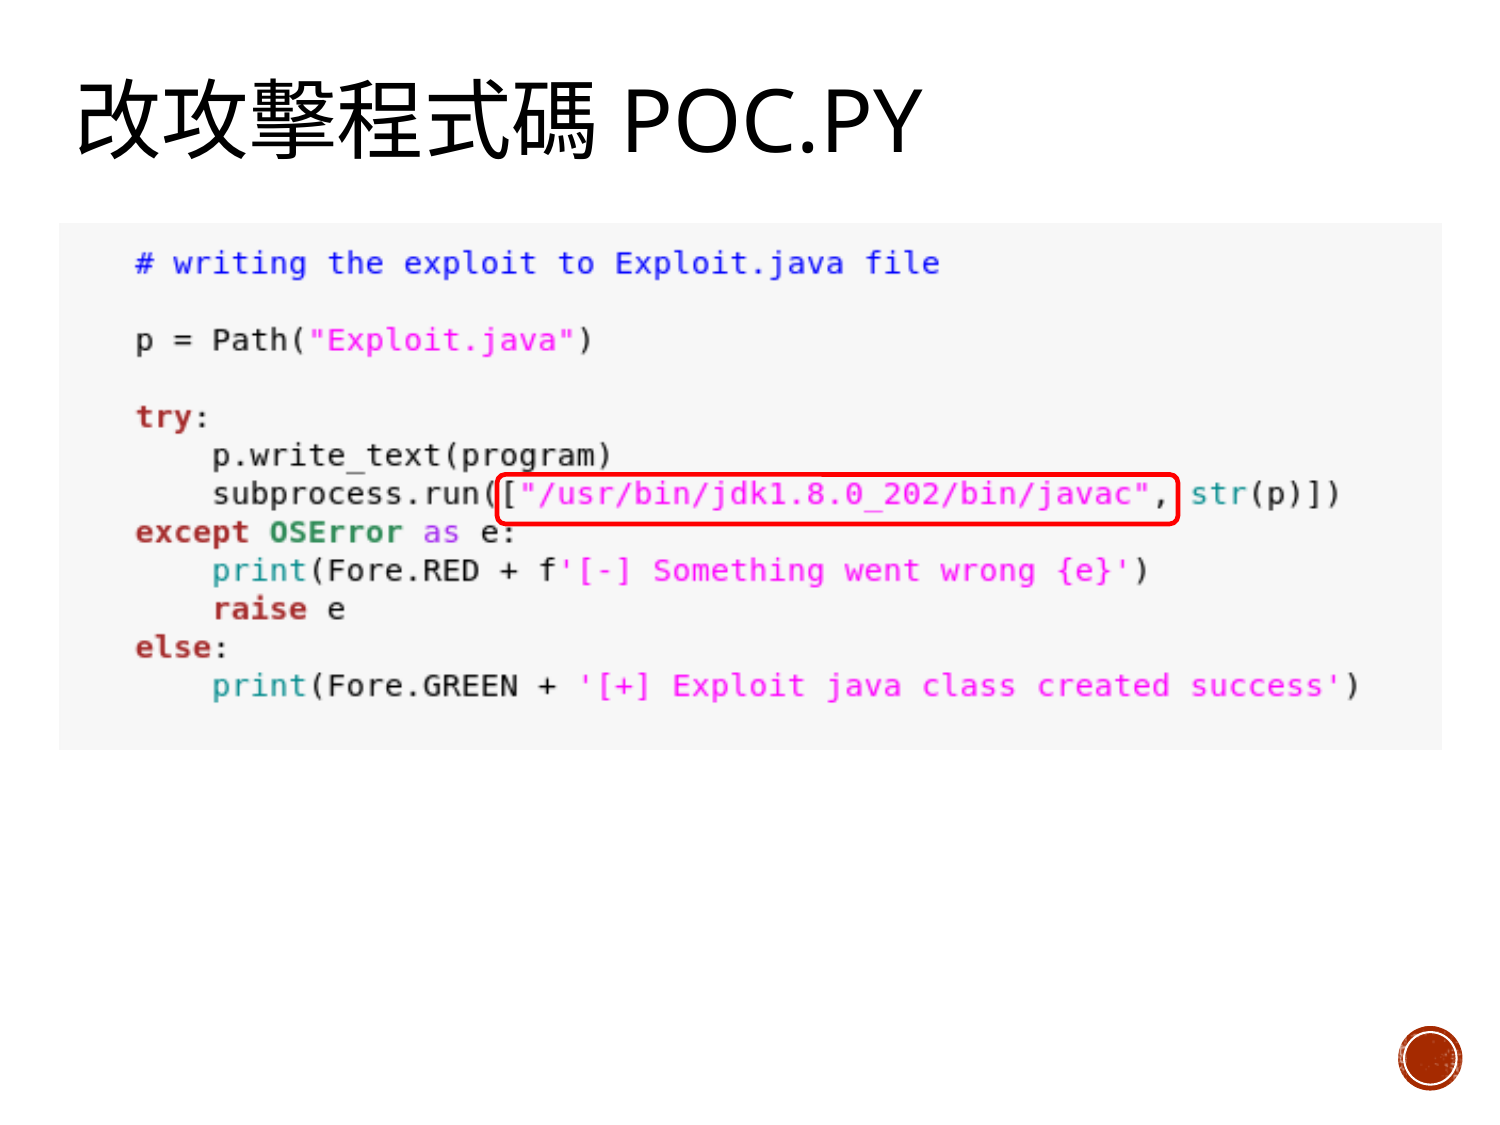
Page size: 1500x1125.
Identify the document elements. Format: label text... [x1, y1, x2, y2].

title 改攻擊程式碼poc.py [59, 60, 1335, 189]
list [64, 225, 1440, 748]
